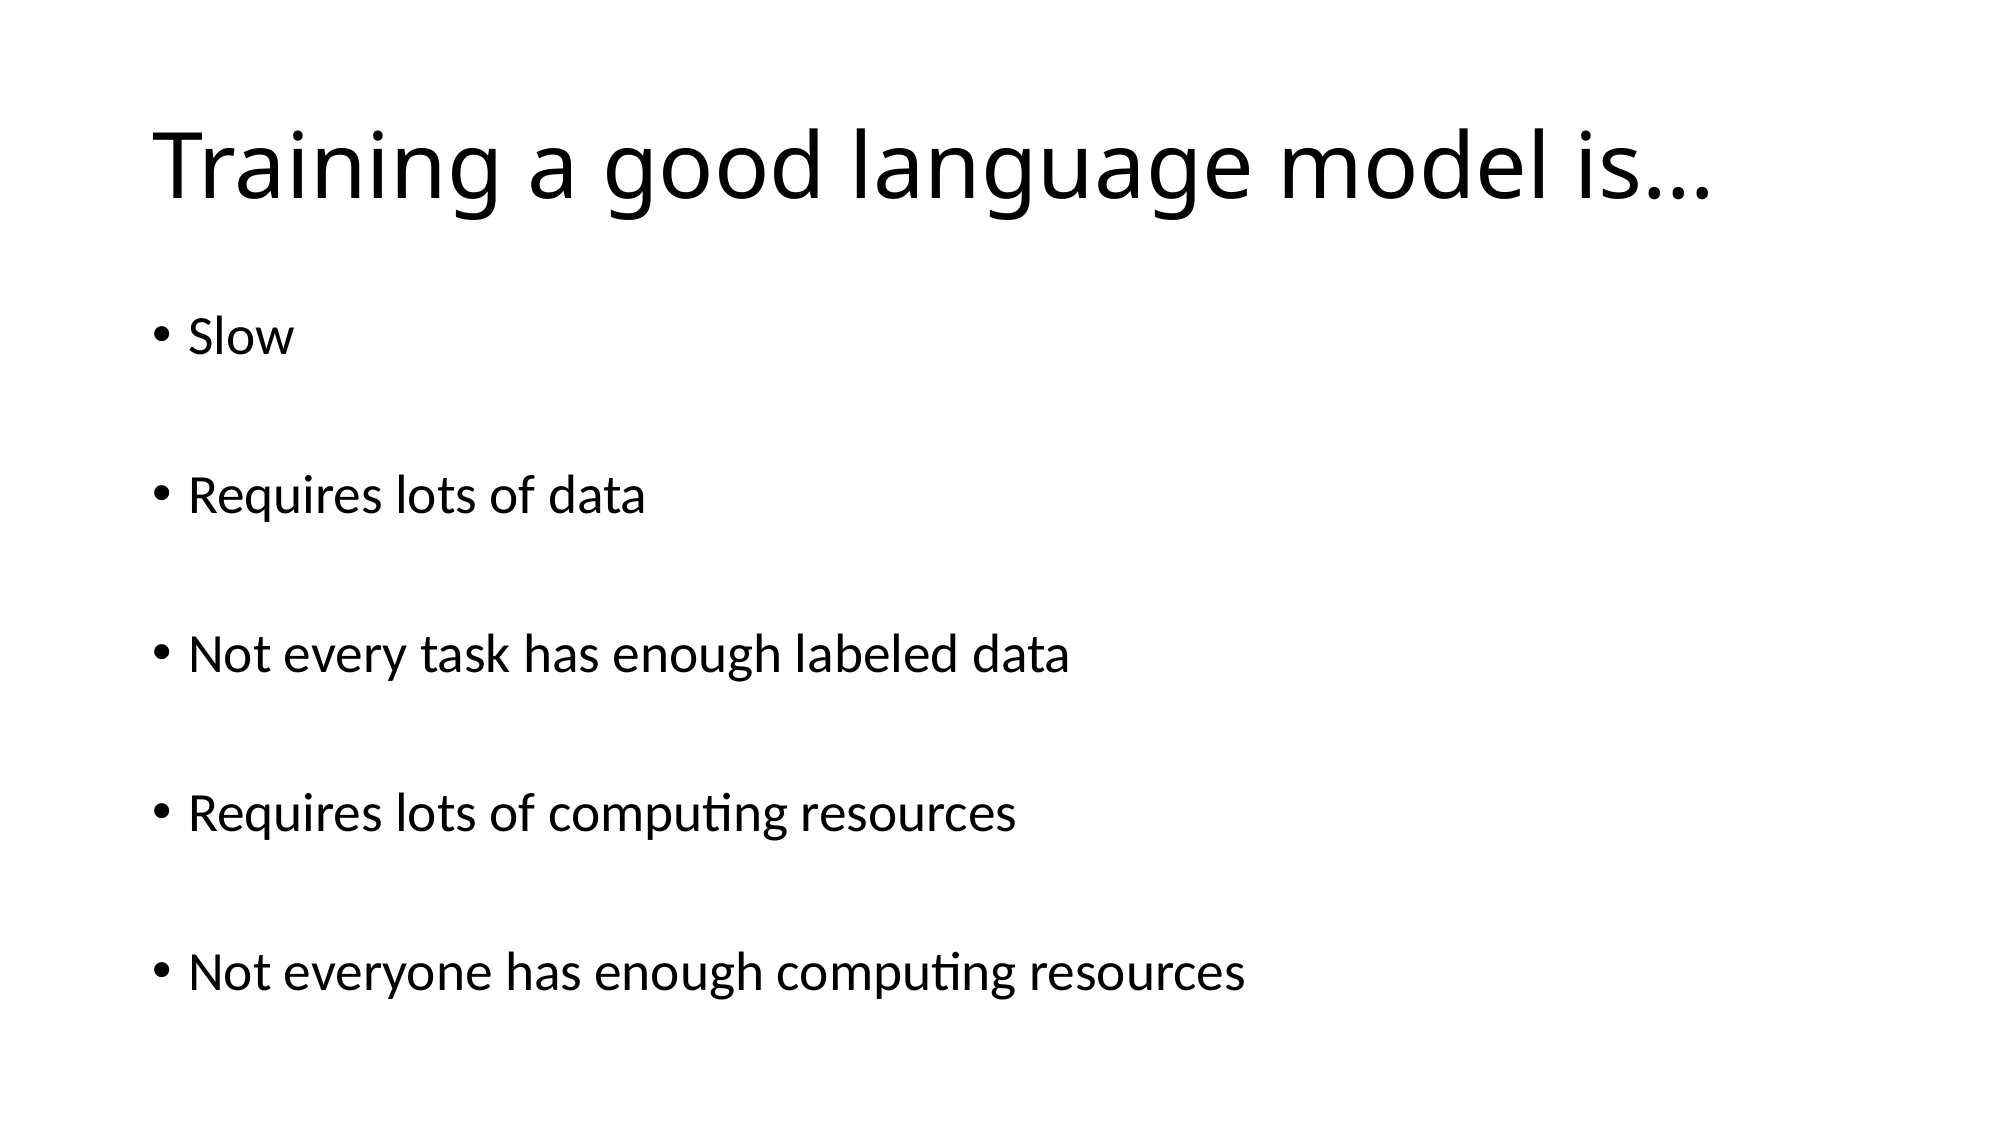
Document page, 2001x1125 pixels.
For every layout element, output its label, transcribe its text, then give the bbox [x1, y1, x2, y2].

list Slow Requires lots of data Not every task has enough labeled data Requires lots of computing resources Not everyone has enough computing resources [137, 299, 1863, 1014]
title Training a good language model is… [137, 59, 1863, 278]
